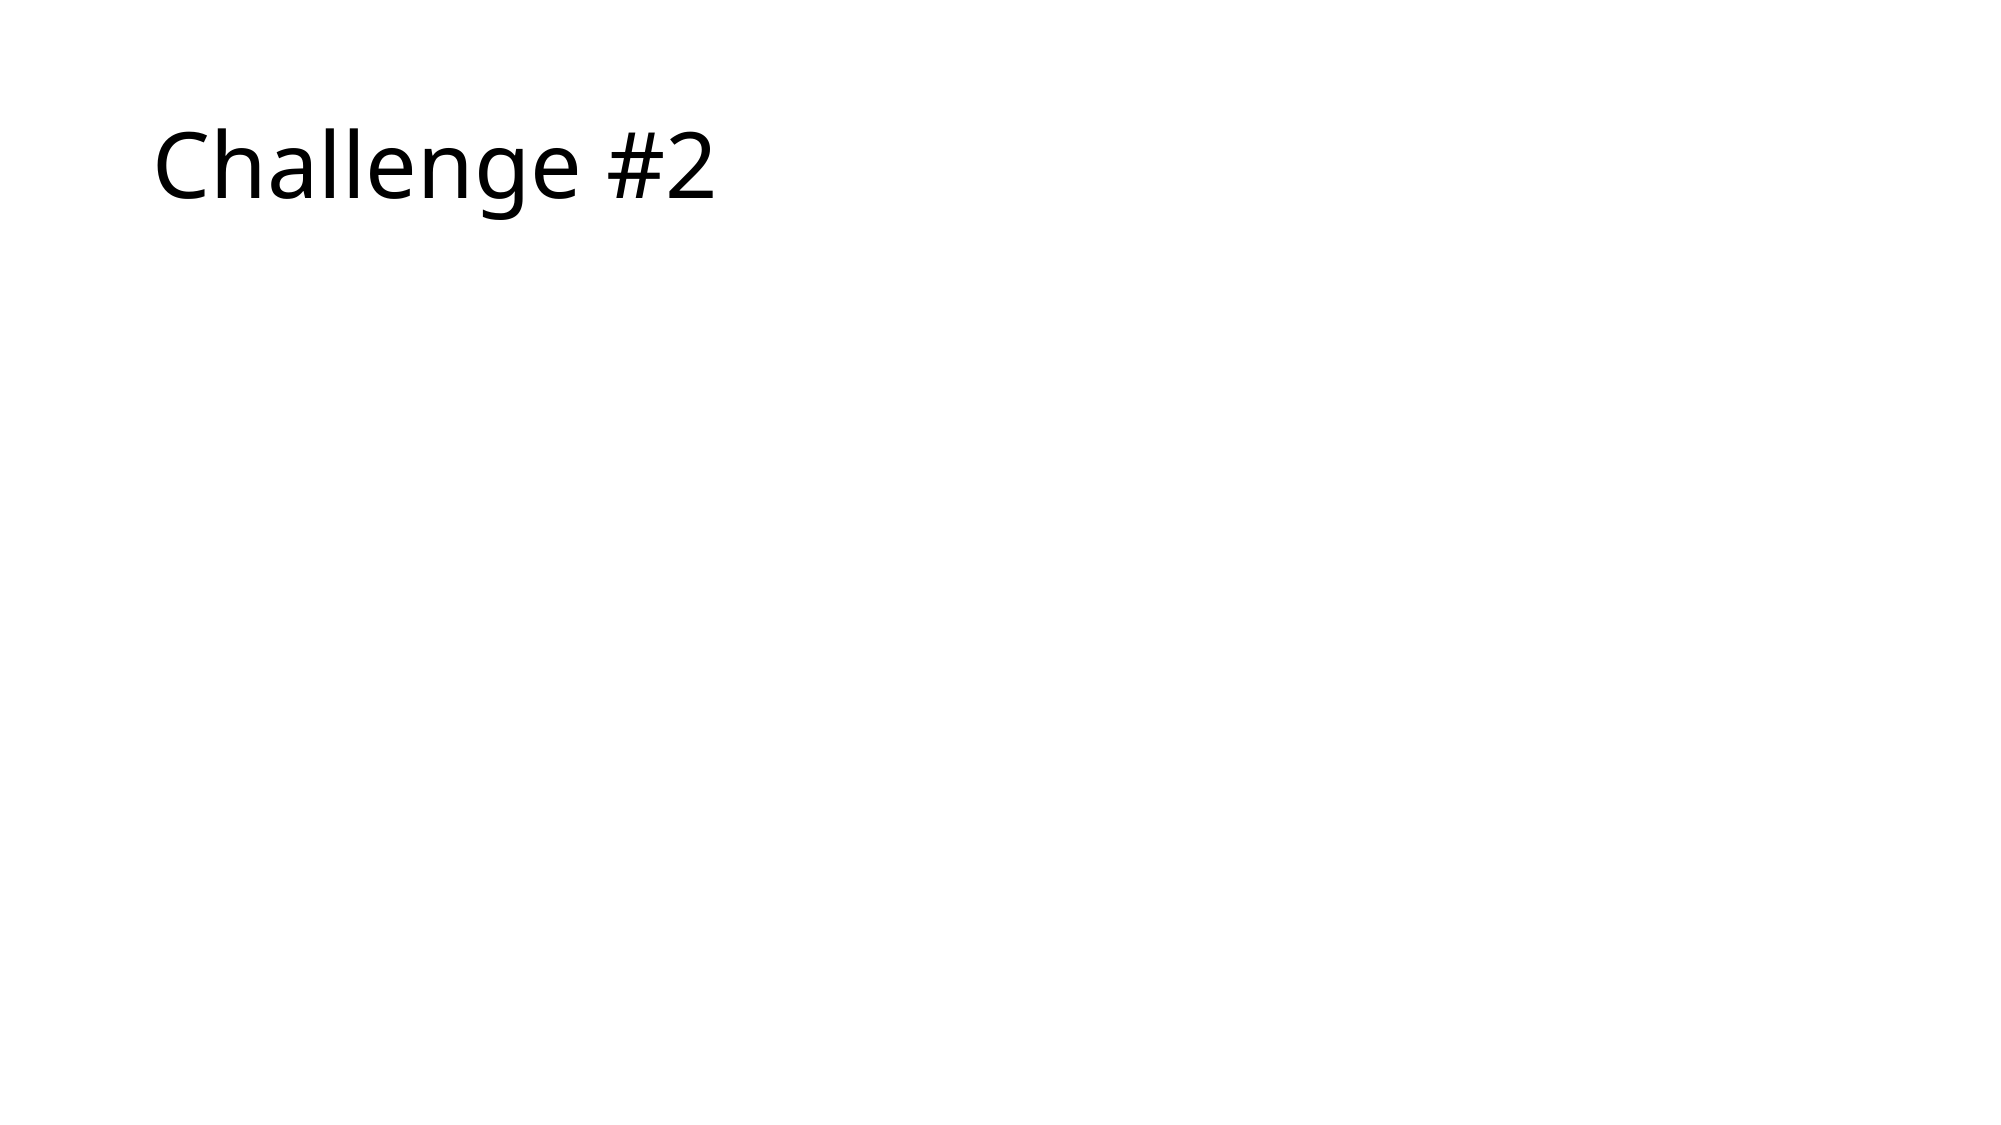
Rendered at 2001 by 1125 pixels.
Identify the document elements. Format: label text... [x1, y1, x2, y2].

title Challenge #2 [137, 59, 1863, 278]
